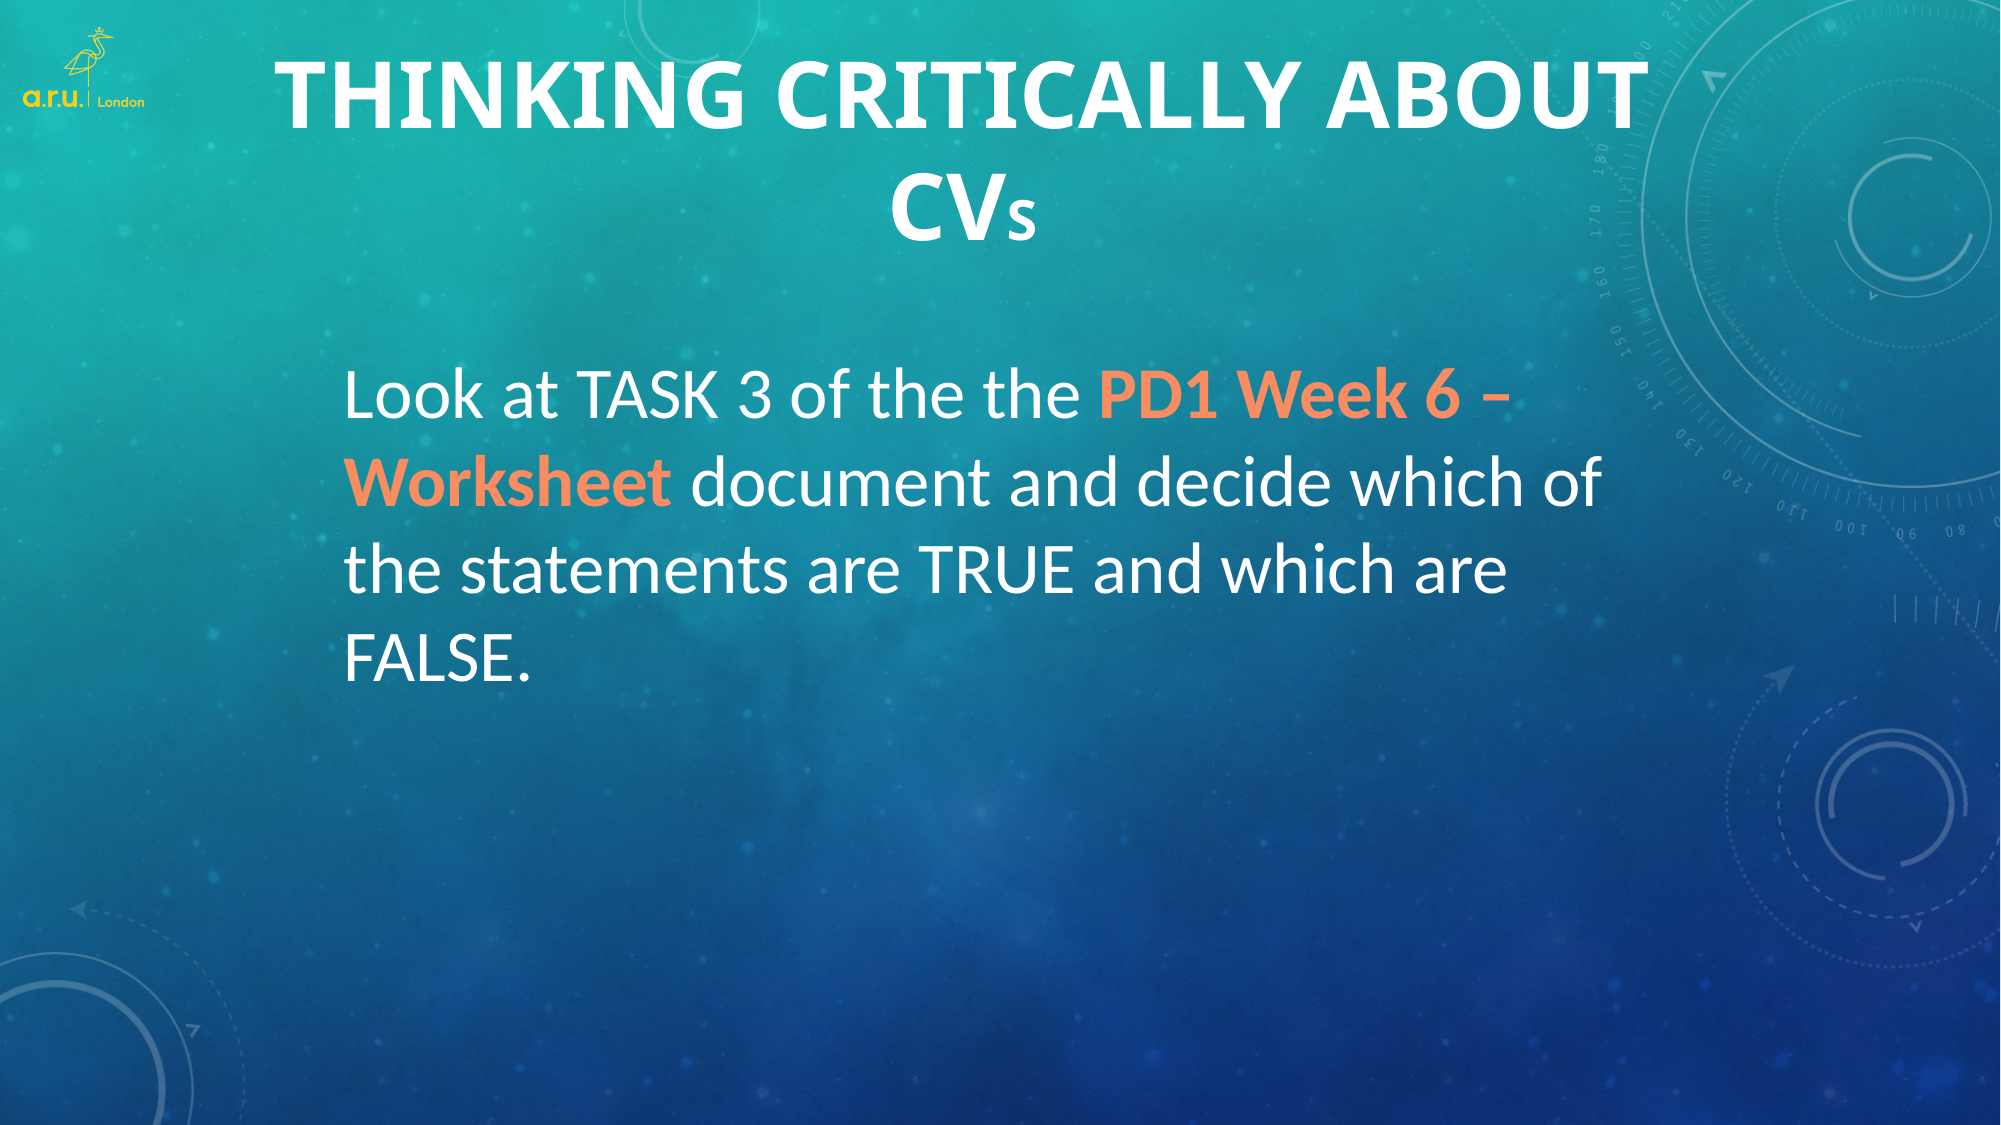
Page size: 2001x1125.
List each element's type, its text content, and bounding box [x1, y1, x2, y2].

picture [0, 0, 2001, 1125]
title Thinking critically about CVs [225, 28, 1700, 267]
text_box Look at TASK 3 of the the PD1 Week 6 – Worksheet document and decide which of the statements are TRUE and which are FALSE. [329, 338, 1700, 779]
